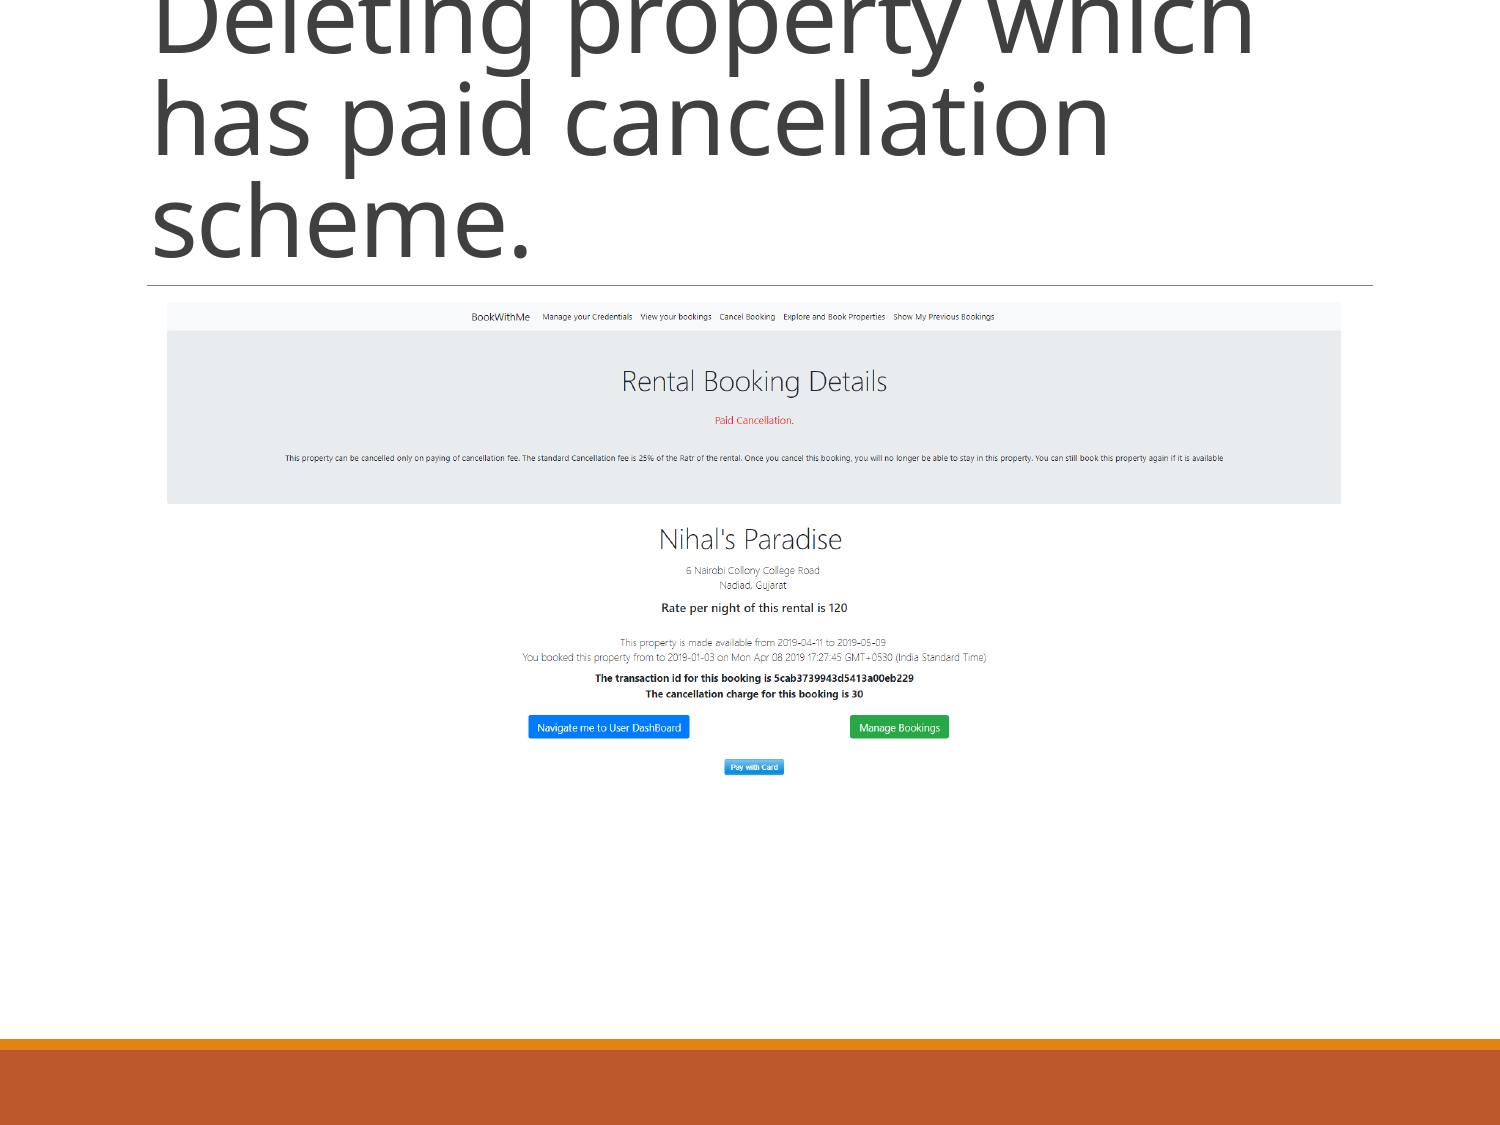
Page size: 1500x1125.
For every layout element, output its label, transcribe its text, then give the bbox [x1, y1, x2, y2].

title Deleting property which has paid cancellation scheme. [135, 47, 1373, 285]
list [166, 302, 1341, 964]
